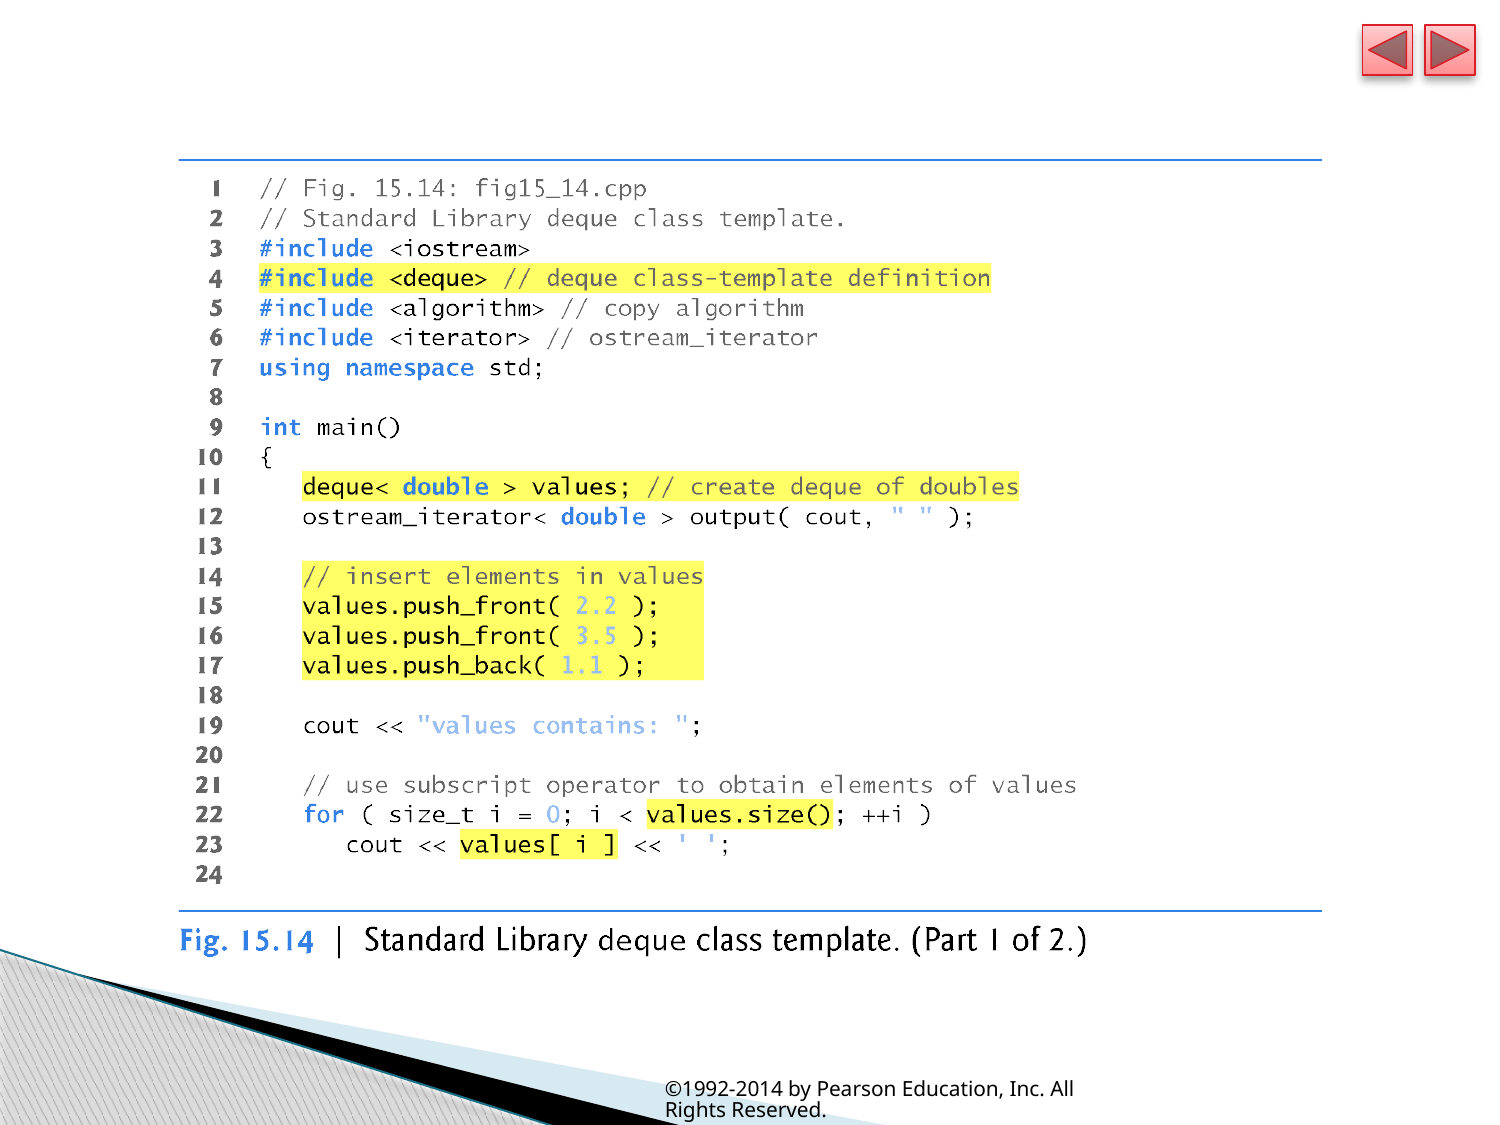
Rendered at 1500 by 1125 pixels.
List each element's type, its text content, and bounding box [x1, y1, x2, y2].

picture [0, 106, 1500, 1018]
footer ©1992-2014 by Pearson Education, Inc. All Rights Reserved. [650, 1051, 1105, 1112]
